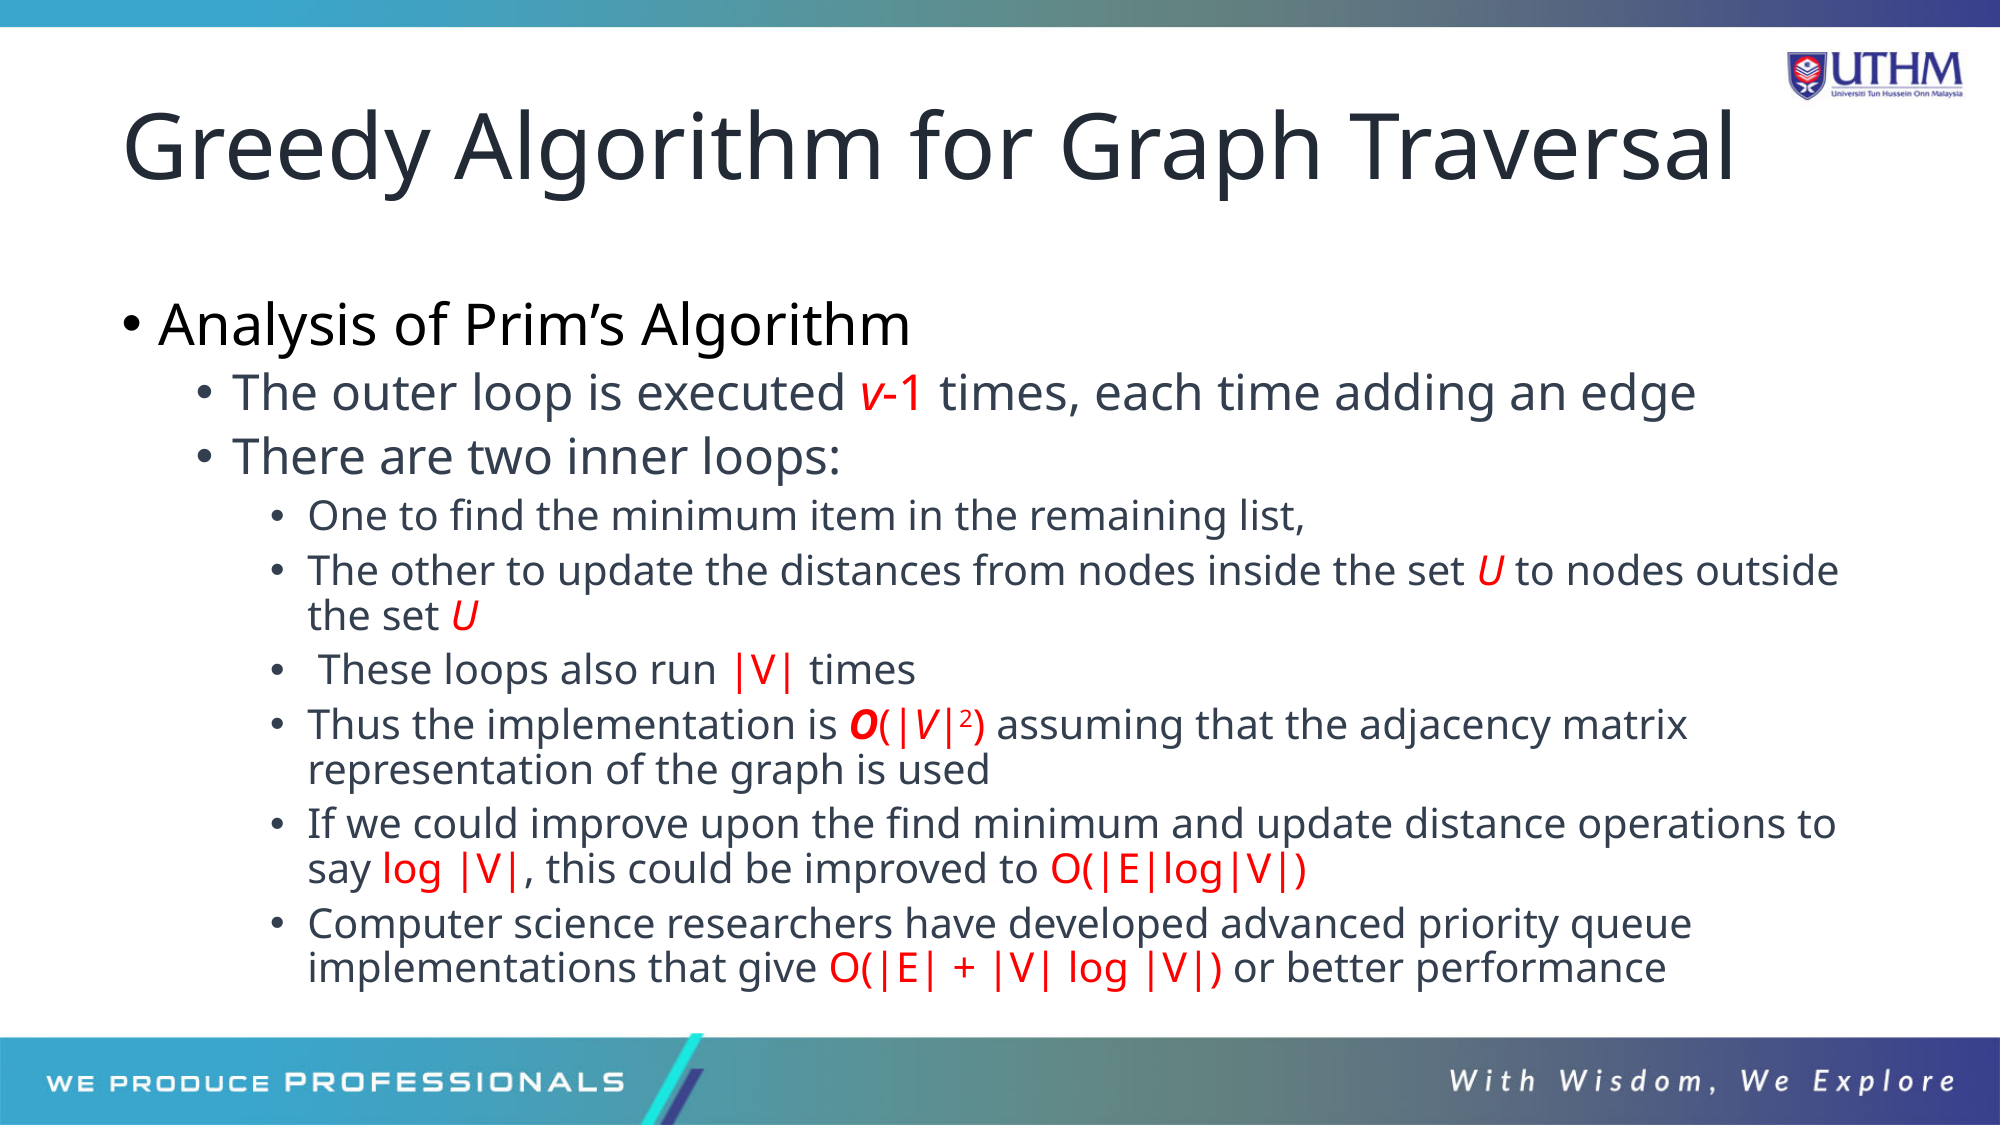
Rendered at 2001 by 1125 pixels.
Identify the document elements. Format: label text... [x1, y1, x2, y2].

picture [0, 0, 2000, 1125]
title Greedy Algorithm for Graph Traversal [106, 52, 1950, 247]
list Analysis of Prim’s Algorithm The outer loop is executed v-1 times, each time adding an edge There are two inner loops: One to find the minimum item in the remaining list, The other to update the distances from nodes inside the set U to nodes outside the set U These loops also run |V| times Thus the implementation is O(|V|2) assuming that the adjacency matrix representation of the graph is used If we could improve upon the find minimum and update distance operations to say log |V|, this could be improved to O(|E|log|V|) Computer science researchers have developed advanced priority queue implementations that give O(|E| + |V| log |V|) or better performance [106, 287, 1917, 1002]
